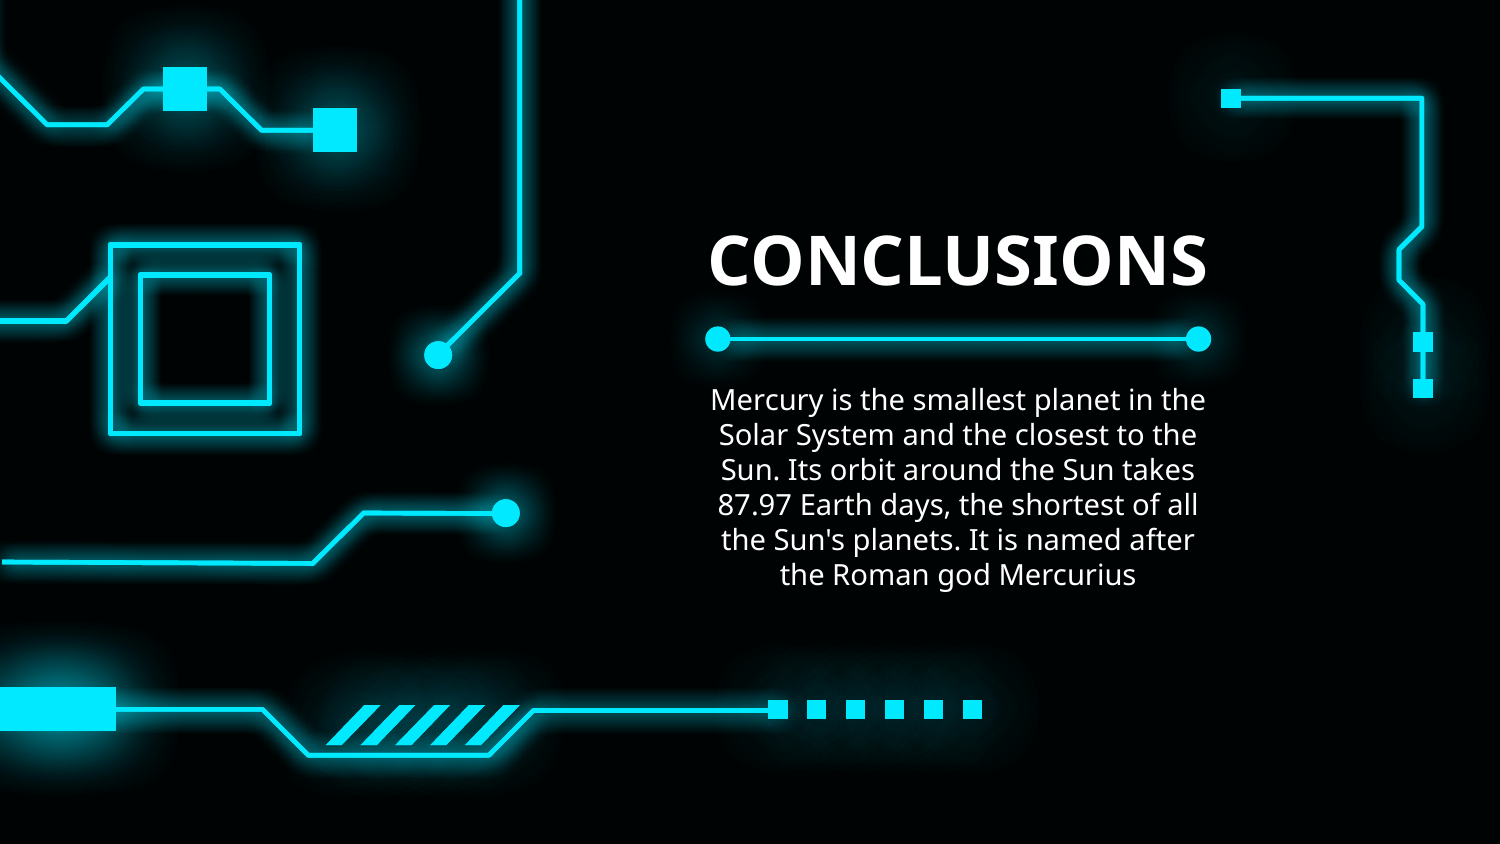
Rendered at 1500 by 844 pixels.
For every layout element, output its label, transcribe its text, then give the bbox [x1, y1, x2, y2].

title CONCLUSIONS [641, 218, 1276, 297]
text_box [706, 327, 1210, 351]
subtitle Mercury is the smallest planet in the Solar System and the closest to the Sun. Its orbit around the Sun takes 87.97 Earth days, the shortest of all the Sun's planets. It is named after the Roman god Mercurius [682, 381, 1235, 575]
